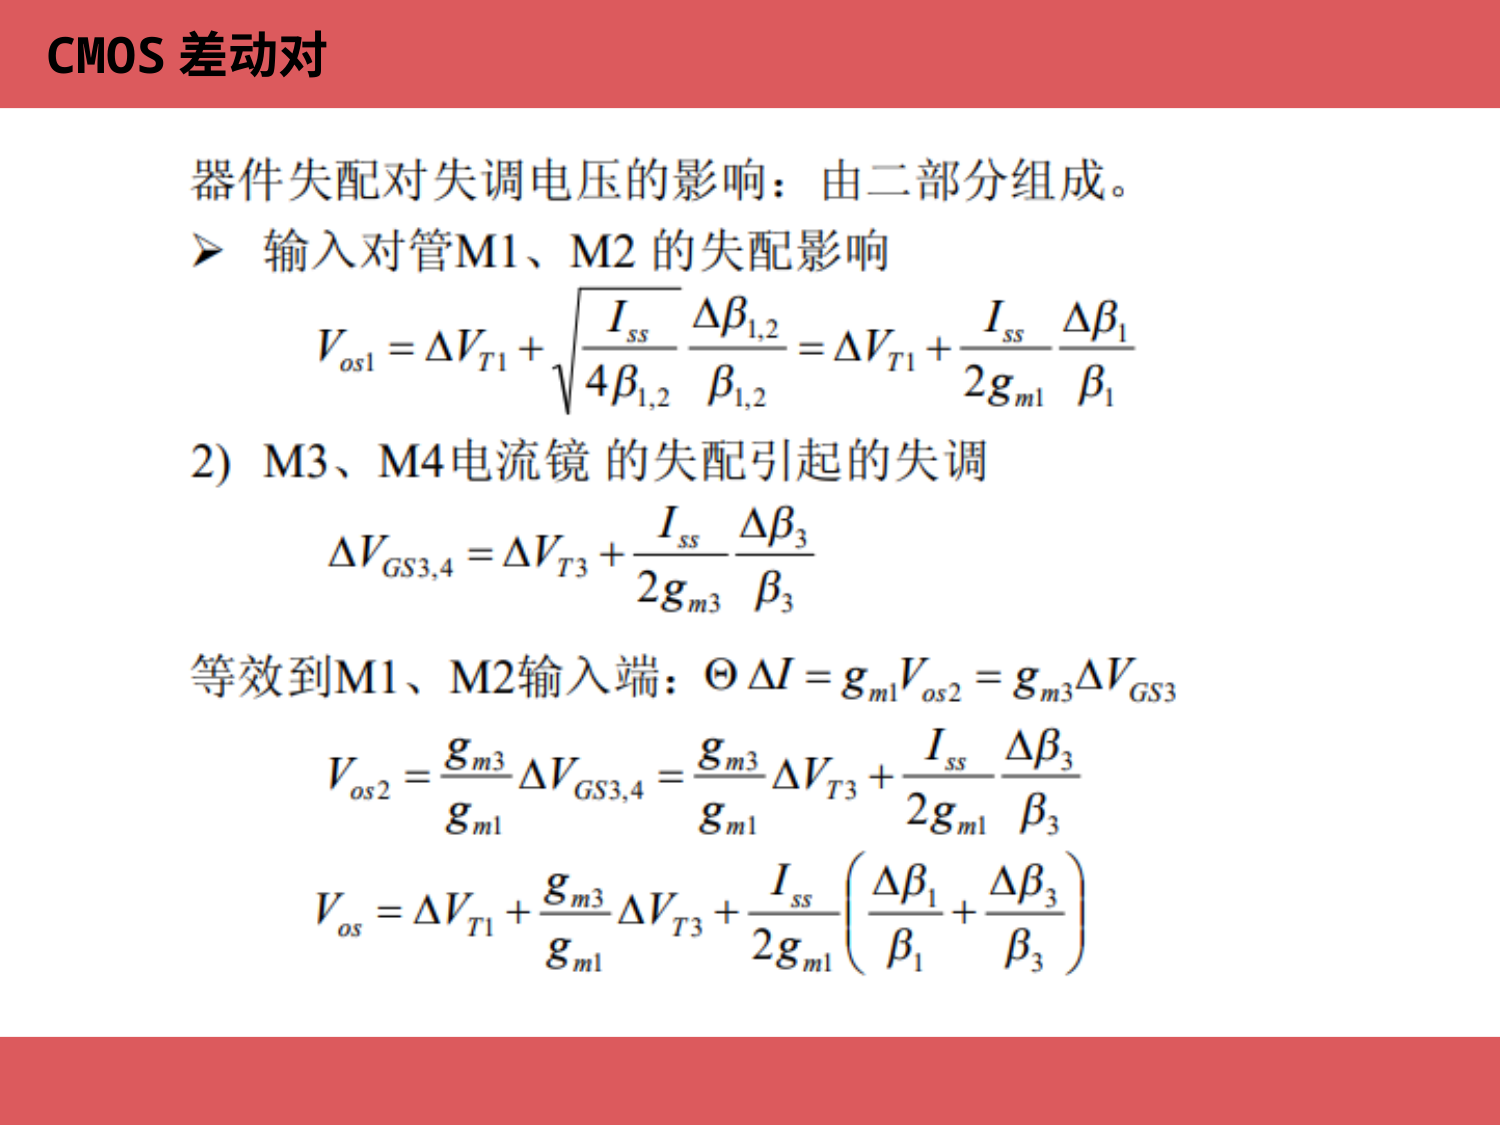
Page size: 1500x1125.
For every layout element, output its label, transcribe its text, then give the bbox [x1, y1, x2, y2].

text_box CMOS差动对 [31, 16, 750, 91]
text_box [0, 1036, 1500, 1125]
text_box [0, 0, 1500, 109]
picture [123, 143, 1203, 999]
